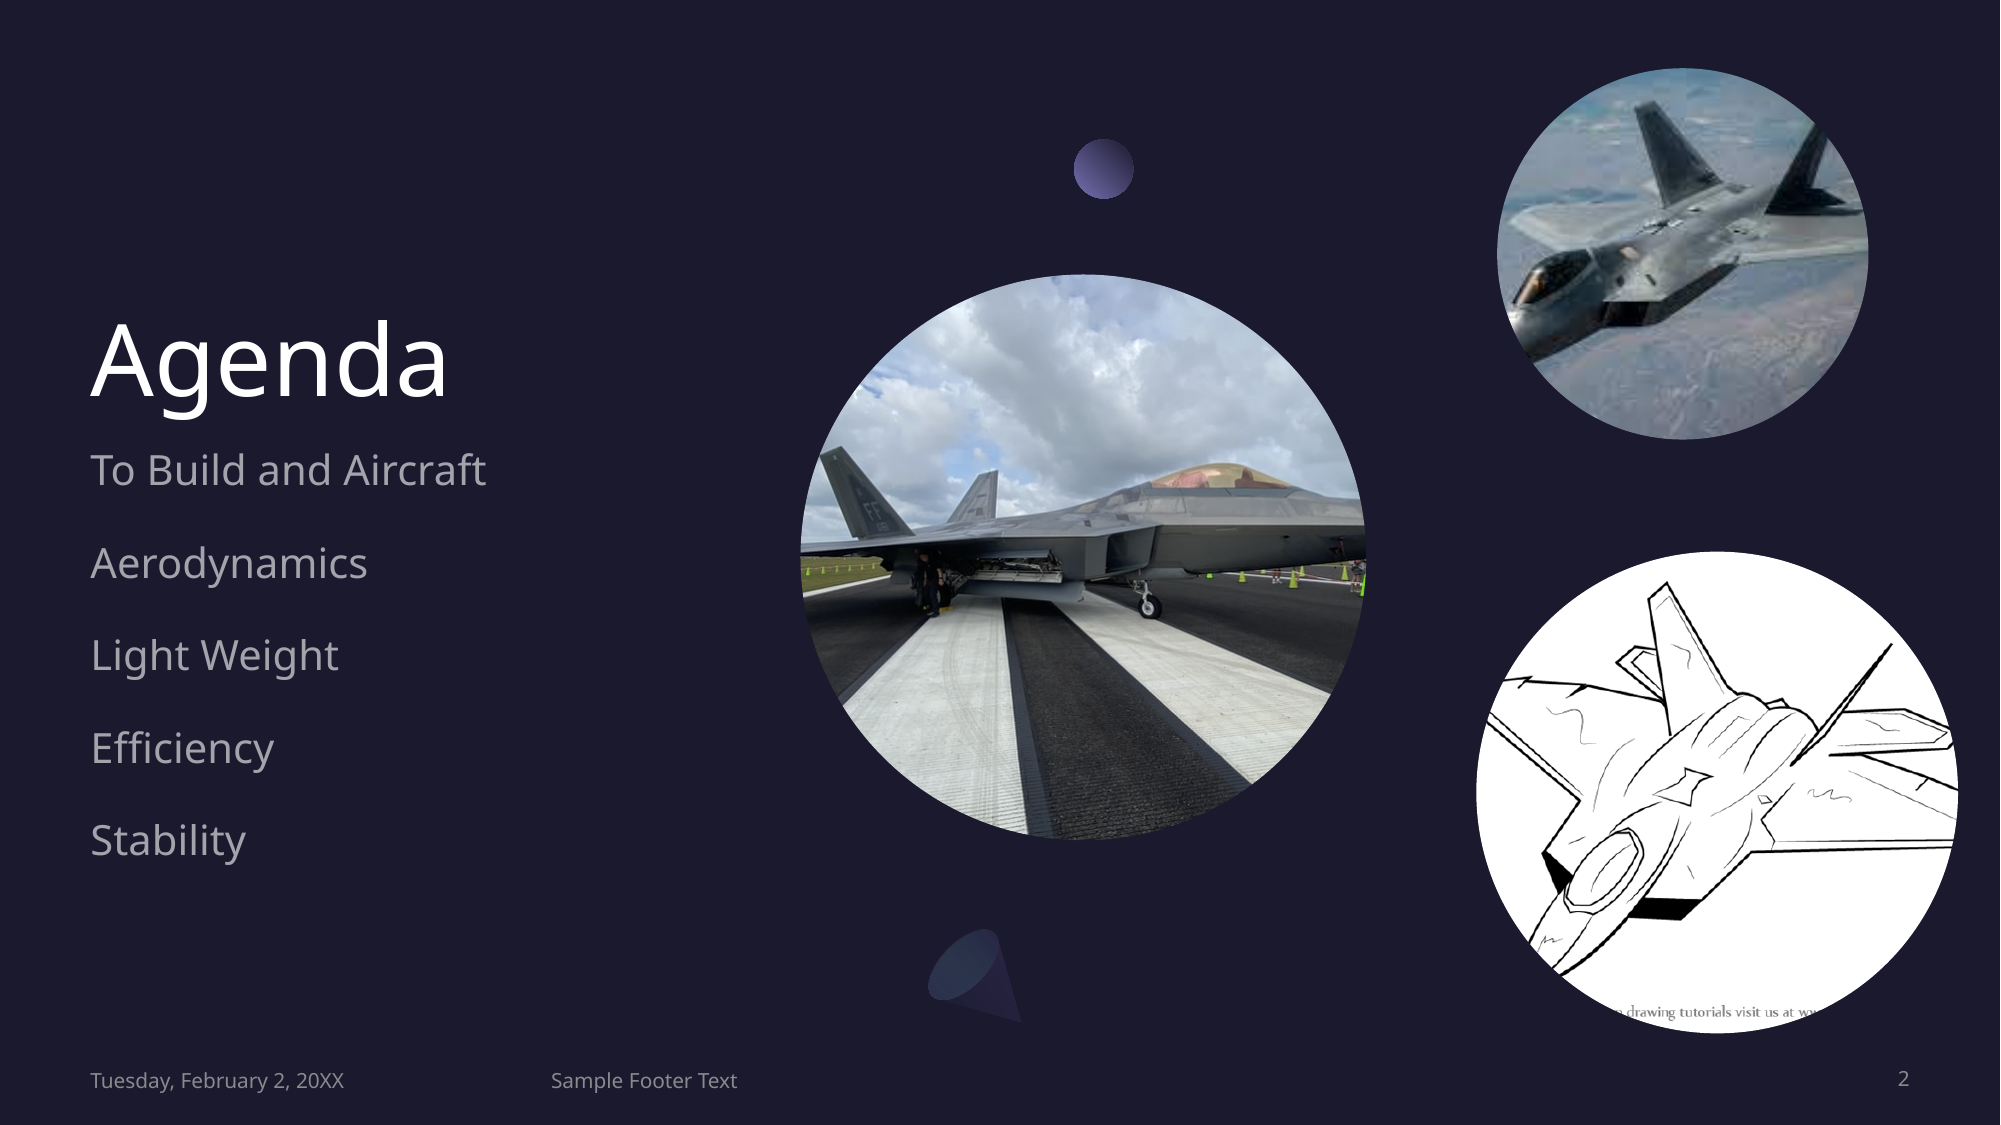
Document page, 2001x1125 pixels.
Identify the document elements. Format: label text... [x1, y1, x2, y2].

footer Sample Footer Text [551, 1067, 1598, 1093]
picture [800, 274, 1367, 841]
picture [1497, 68, 1869, 440]
slide_number 2 [1632, 1067, 1910, 1093]
title Agenda [90, 90, 676, 418]
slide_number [90, 1067, 522, 1093]
picture [1476, 551, 1959, 1034]
list To Build and Aircraft Aerodynamics Light Weight Efficiency Stability [90, 439, 676, 1000]
